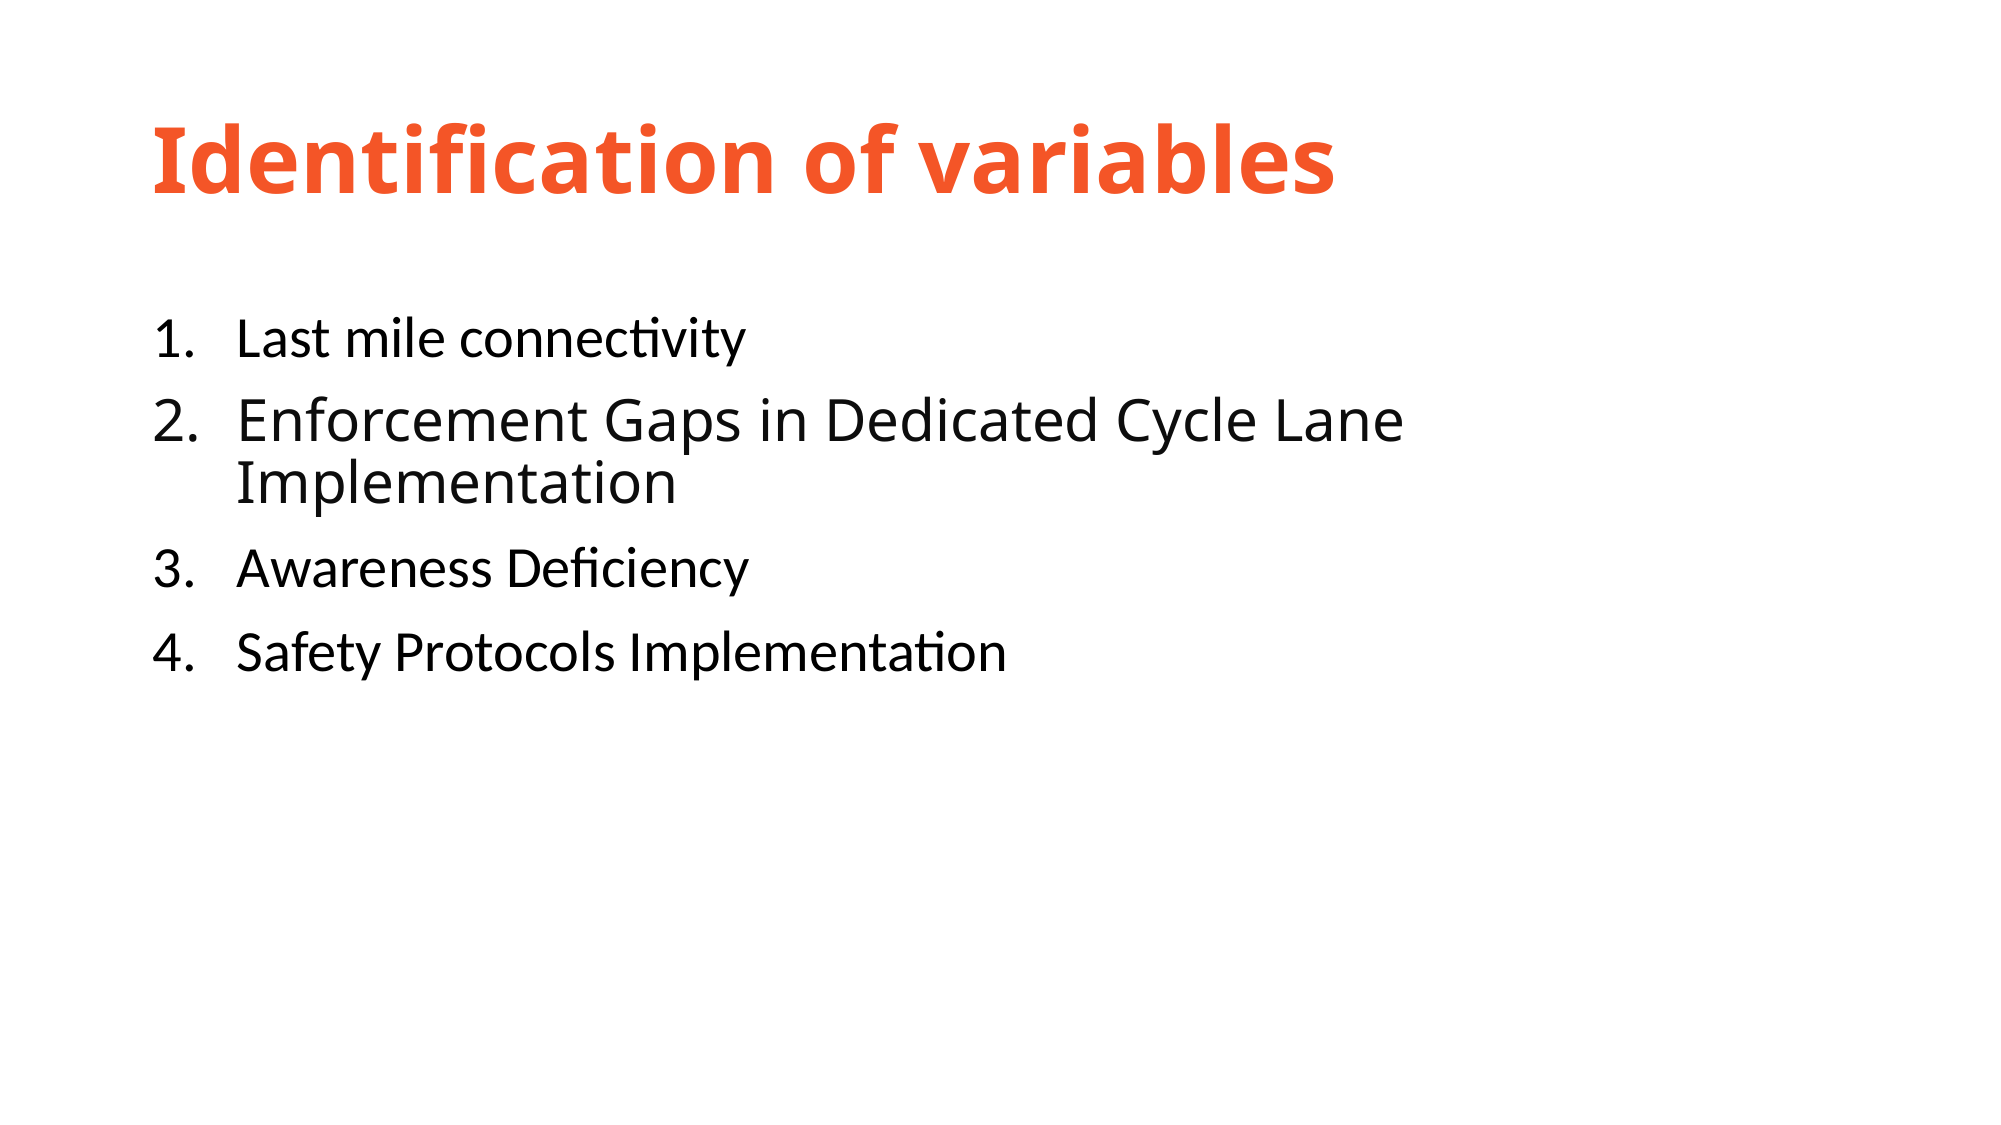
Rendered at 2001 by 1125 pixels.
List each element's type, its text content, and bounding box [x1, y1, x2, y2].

list Last mile connectivity Enforcement Gaps in Dedicated Cycle Lane Implementation Awareness Deficiency Safety Protocols Implementation [137, 299, 1863, 1014]
title Identification of variables [137, 55, 1863, 273]
